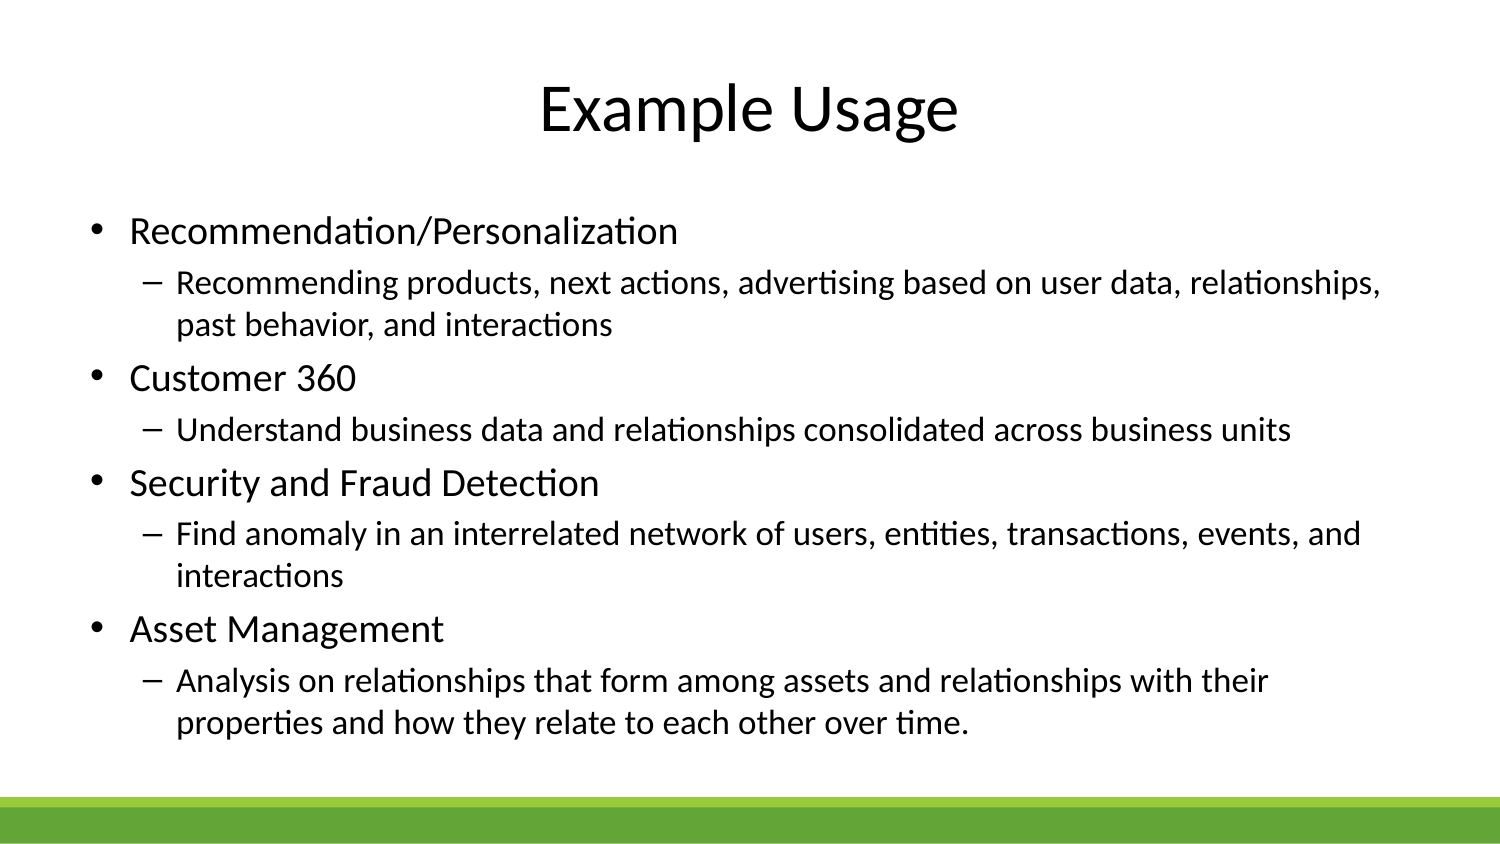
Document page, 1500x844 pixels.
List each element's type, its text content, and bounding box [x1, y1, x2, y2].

title Example Usage [75, 33, 1425, 175]
list Recommendation/Personalization Recommending products, next actions, advertising based on user data, relationships, past behavior, and interactions Customer 360 Understand business data and relationships consolidated across business units Security and Fraud Detection Find anomaly in an interrelated network of users, entities, transactions, events, and interactions Asset Management Analysis on relationships that form among assets and relationships with their properties and how they relate to each other over time. [75, 196, 1425, 754]
